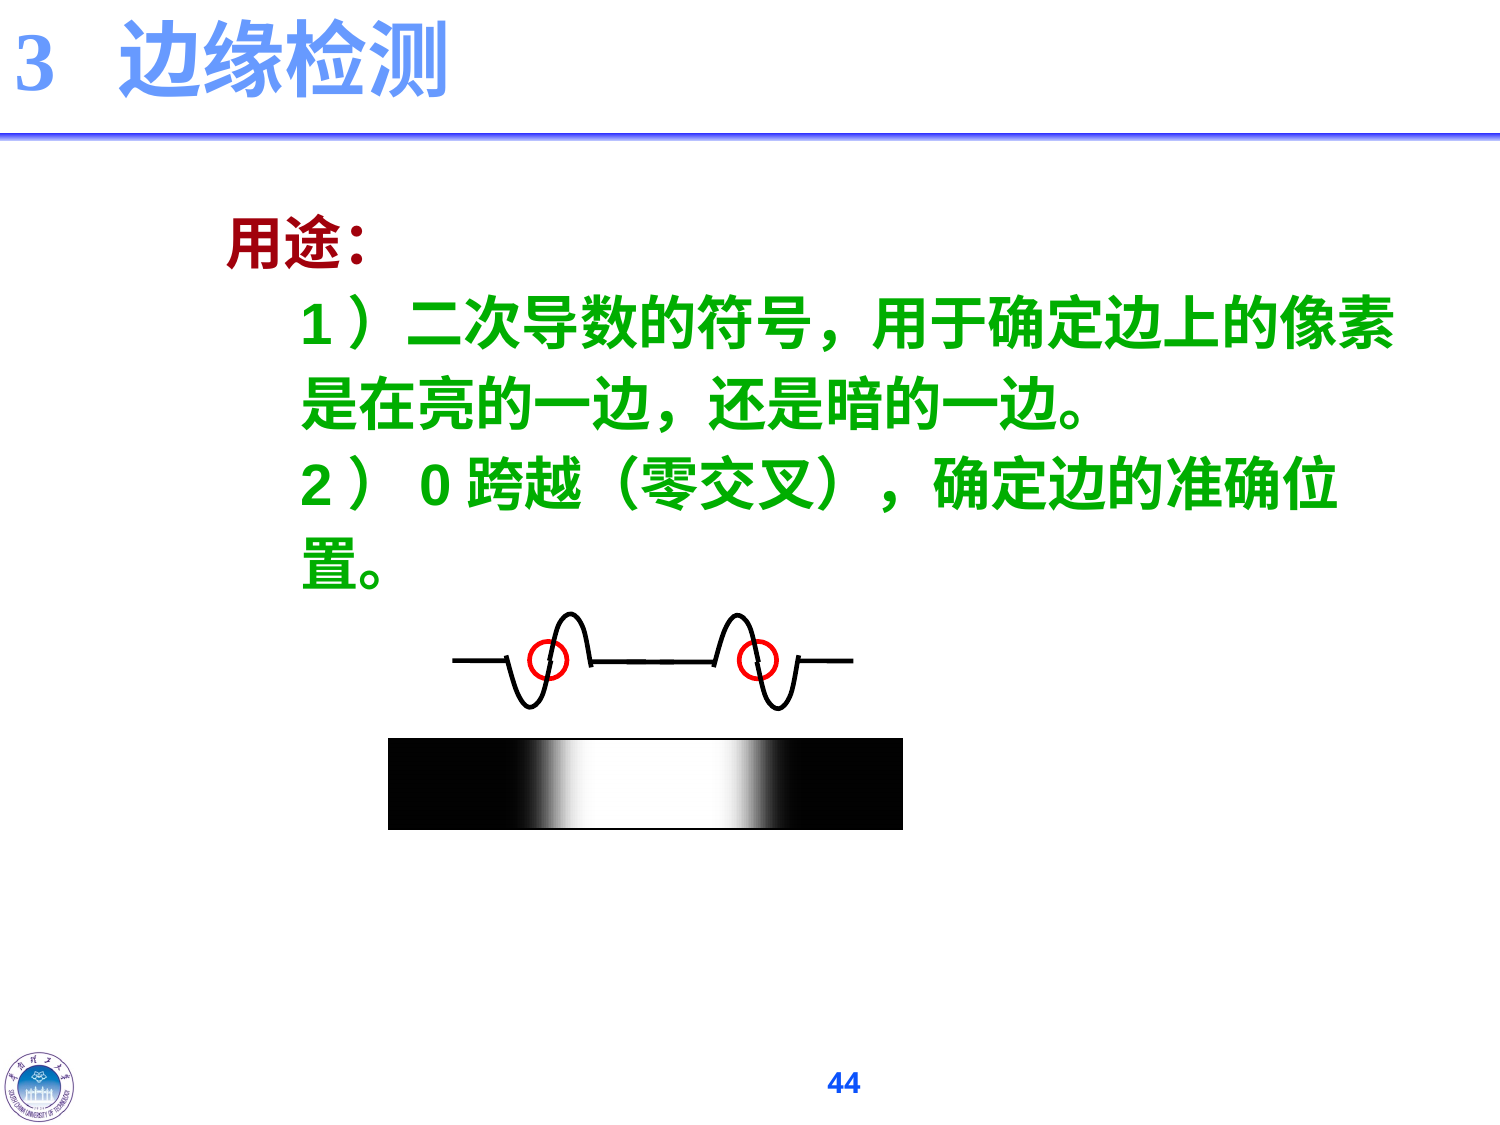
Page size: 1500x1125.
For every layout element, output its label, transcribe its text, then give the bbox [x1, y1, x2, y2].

title 3 边缘检测 [0, 9, 1500, 117]
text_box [60, 187, 1412, 829]
picture [3, 1051, 75, 1123]
